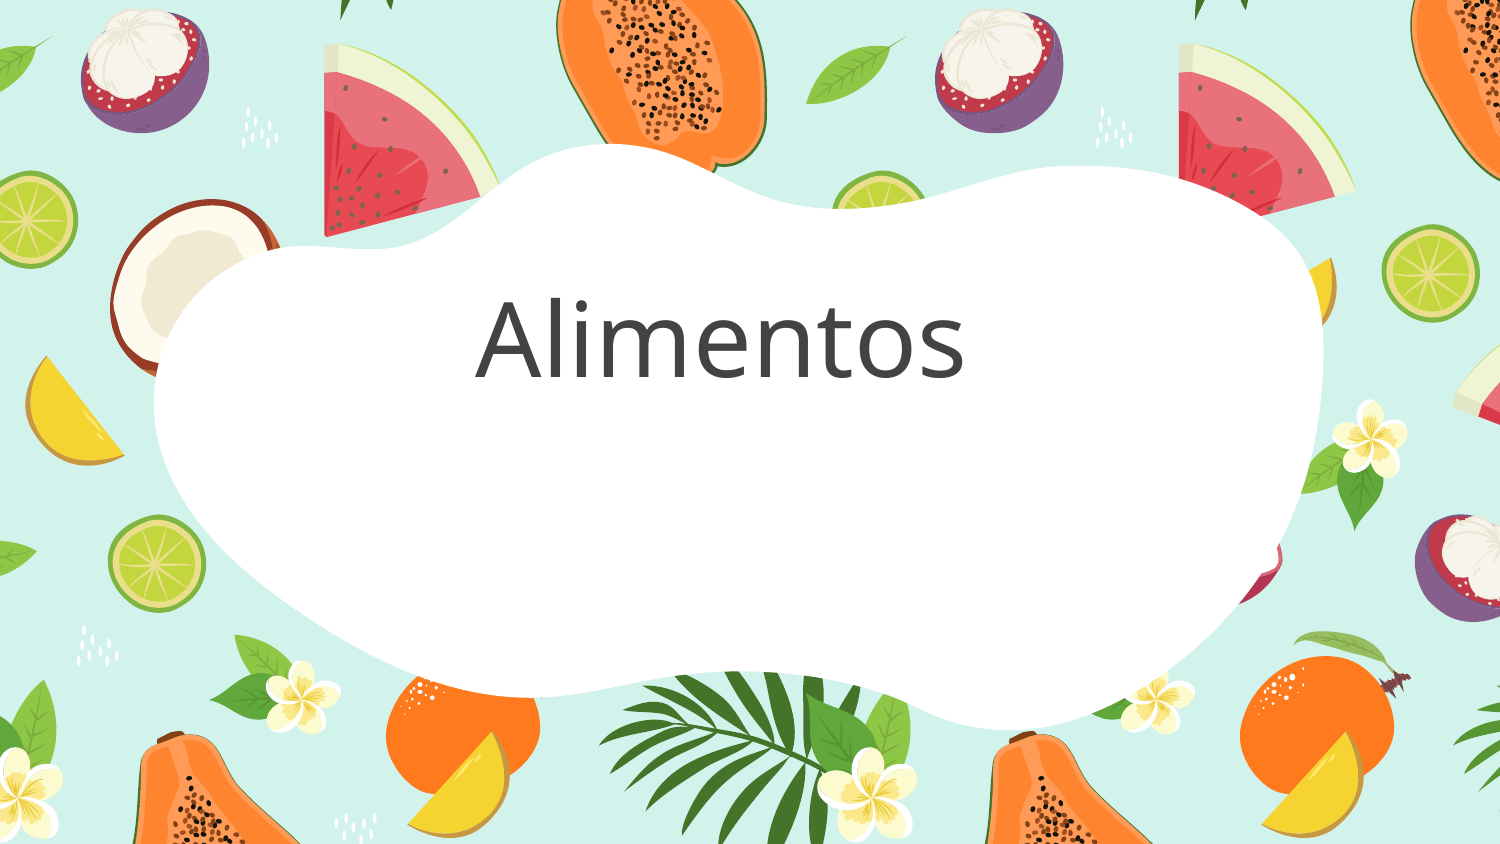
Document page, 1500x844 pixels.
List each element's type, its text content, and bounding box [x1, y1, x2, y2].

title Alimentos [206, 303, 1264, 493]
